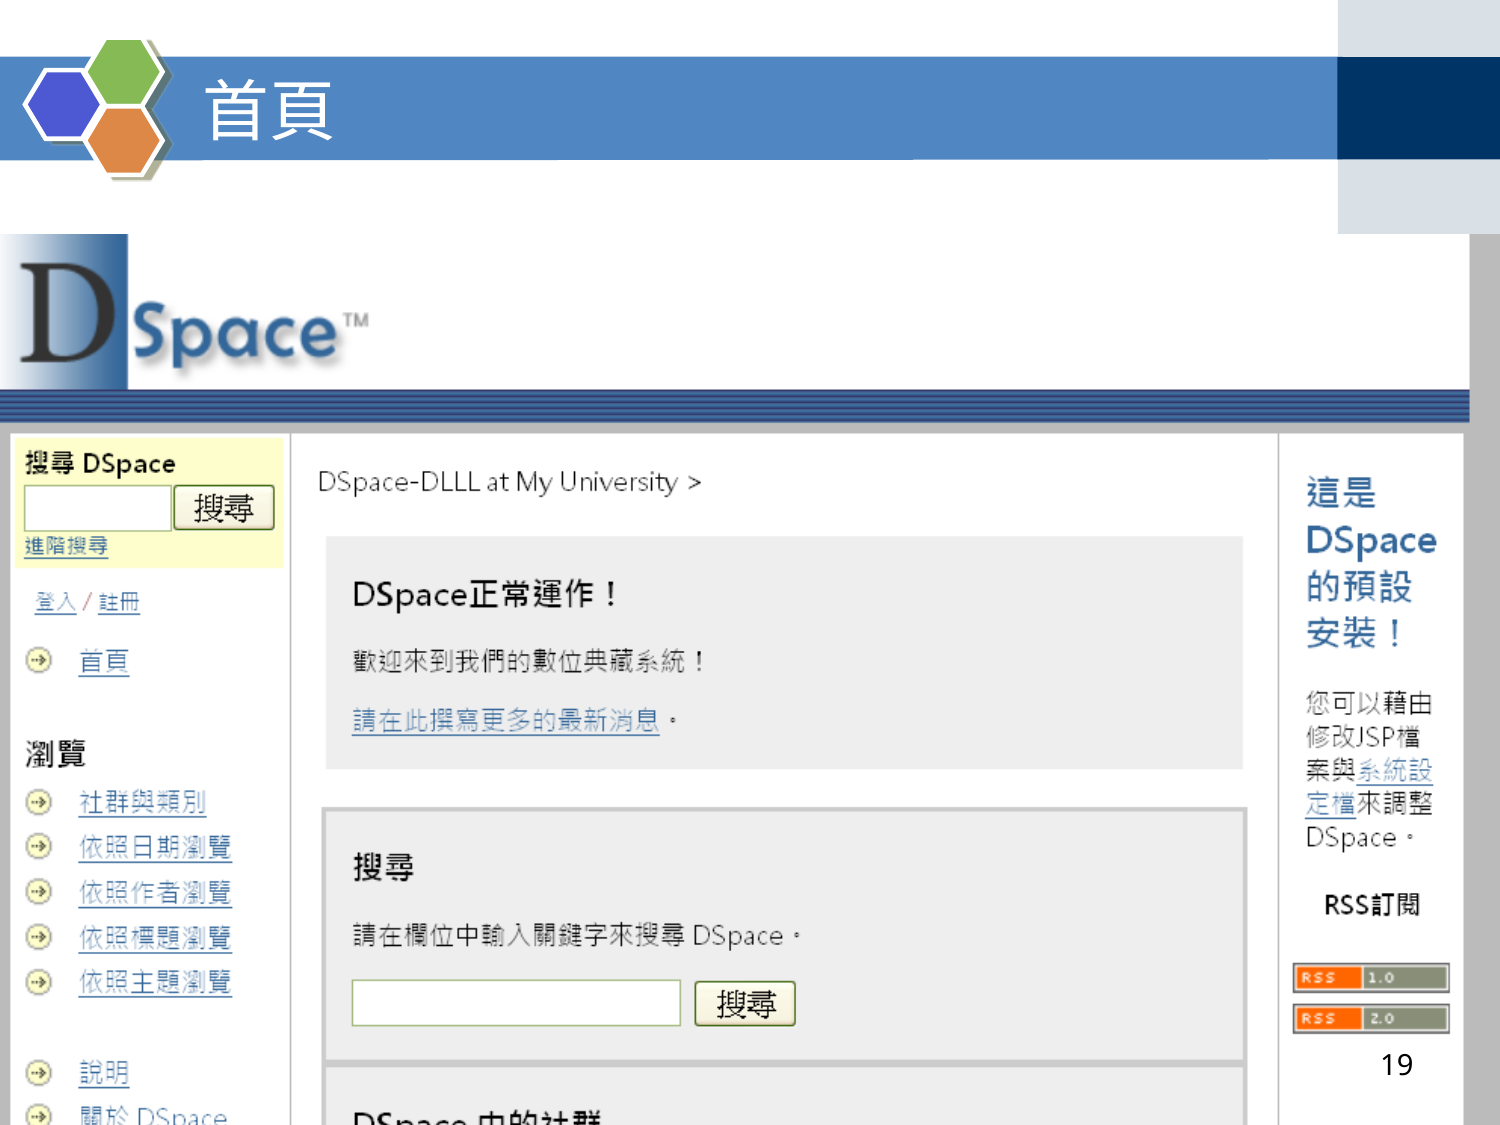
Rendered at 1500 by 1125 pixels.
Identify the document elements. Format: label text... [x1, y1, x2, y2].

title 首頁 [187, 62, 1288, 155]
picture [0, 234, 1500, 1125]
